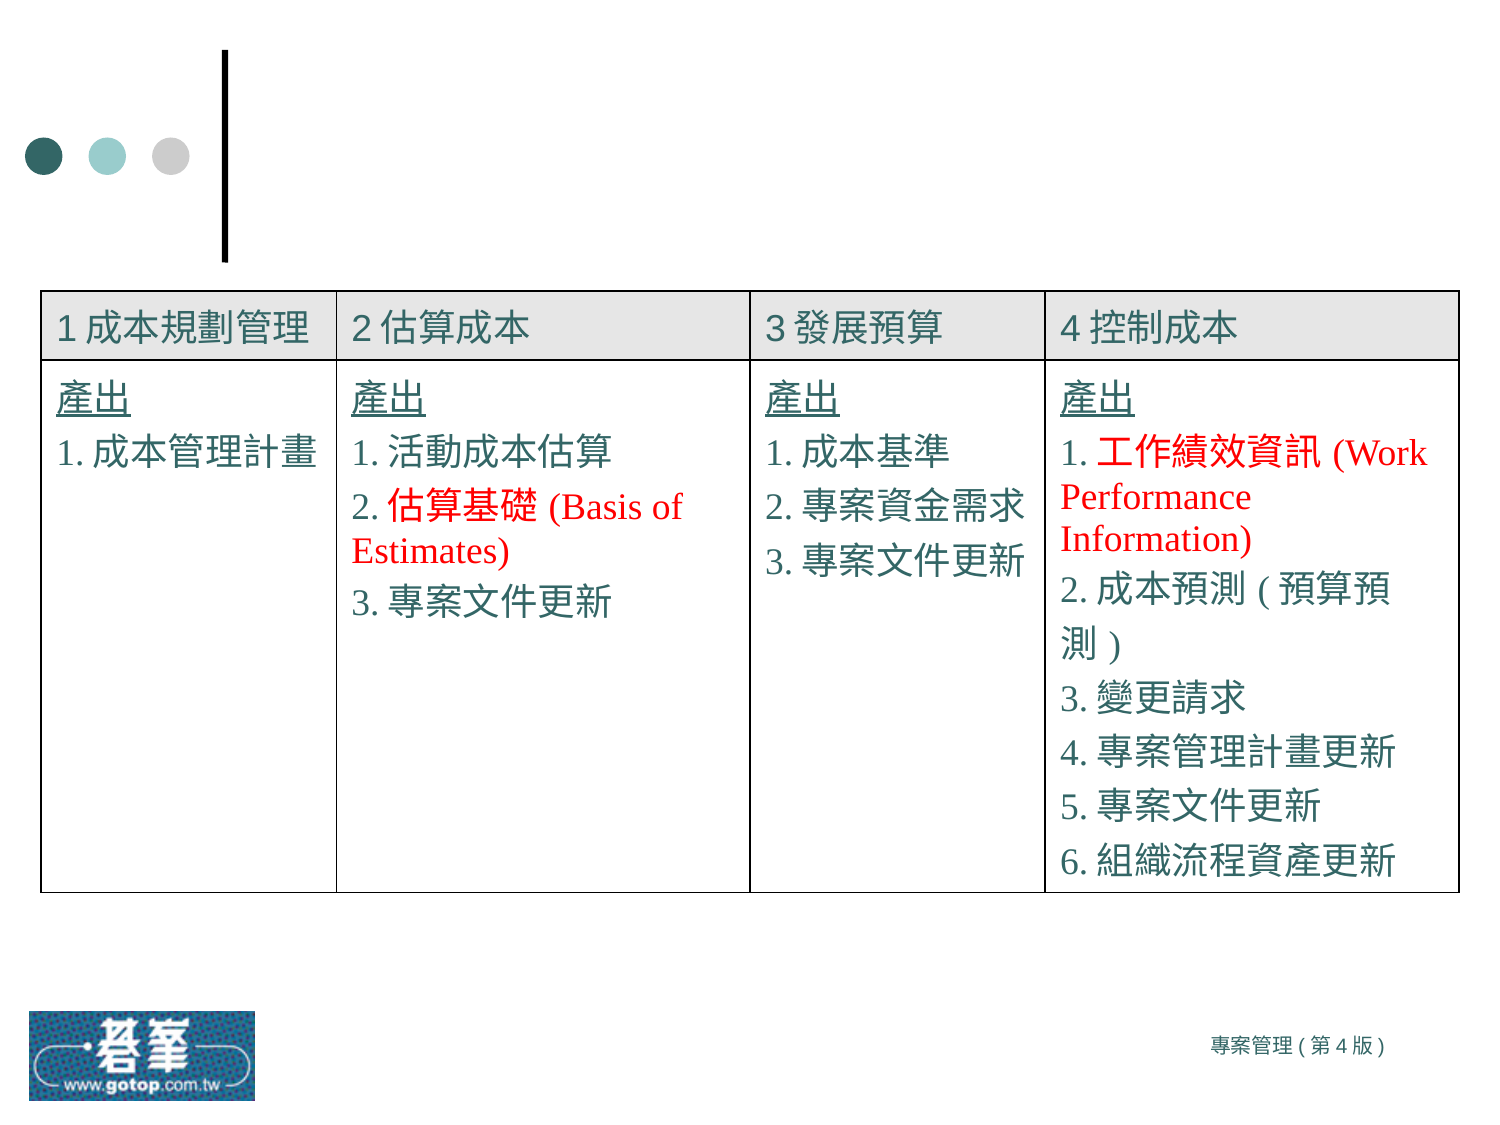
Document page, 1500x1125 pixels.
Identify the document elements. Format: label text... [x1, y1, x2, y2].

table_header 4控制成本 [1046, 292, 1458, 359]
table_cell 產出 1.成本基準 2.專案資金需求 3.專案文件更新 [751, 361, 1044, 892]
table_header 3發展預算 [751, 292, 1044, 359]
table_cell 產出 1.活動成本估算 2.估算基礎(Basis of Estimates) 3.專案文件更新 [337, 361, 749, 892]
table_header 2估算成本 [337, 292, 749, 359]
table_cell 產出 1.成本管理計畫 [42, 361, 336, 892]
picture [29, 1011, 255, 1101]
table_header 1成本規劃管理 [42, 292, 336, 359]
slide_number 專案管理(第4版) [1087, 1025, 1400, 1100]
table_cell 產出 1.工作績效資訊(Work Performance Information) 2.成本預測(預算預測) 3.變更請求 4.專案管理計畫更新 5.專案文件更新 6.組織流程資產更新 [1046, 361, 1458, 892]
